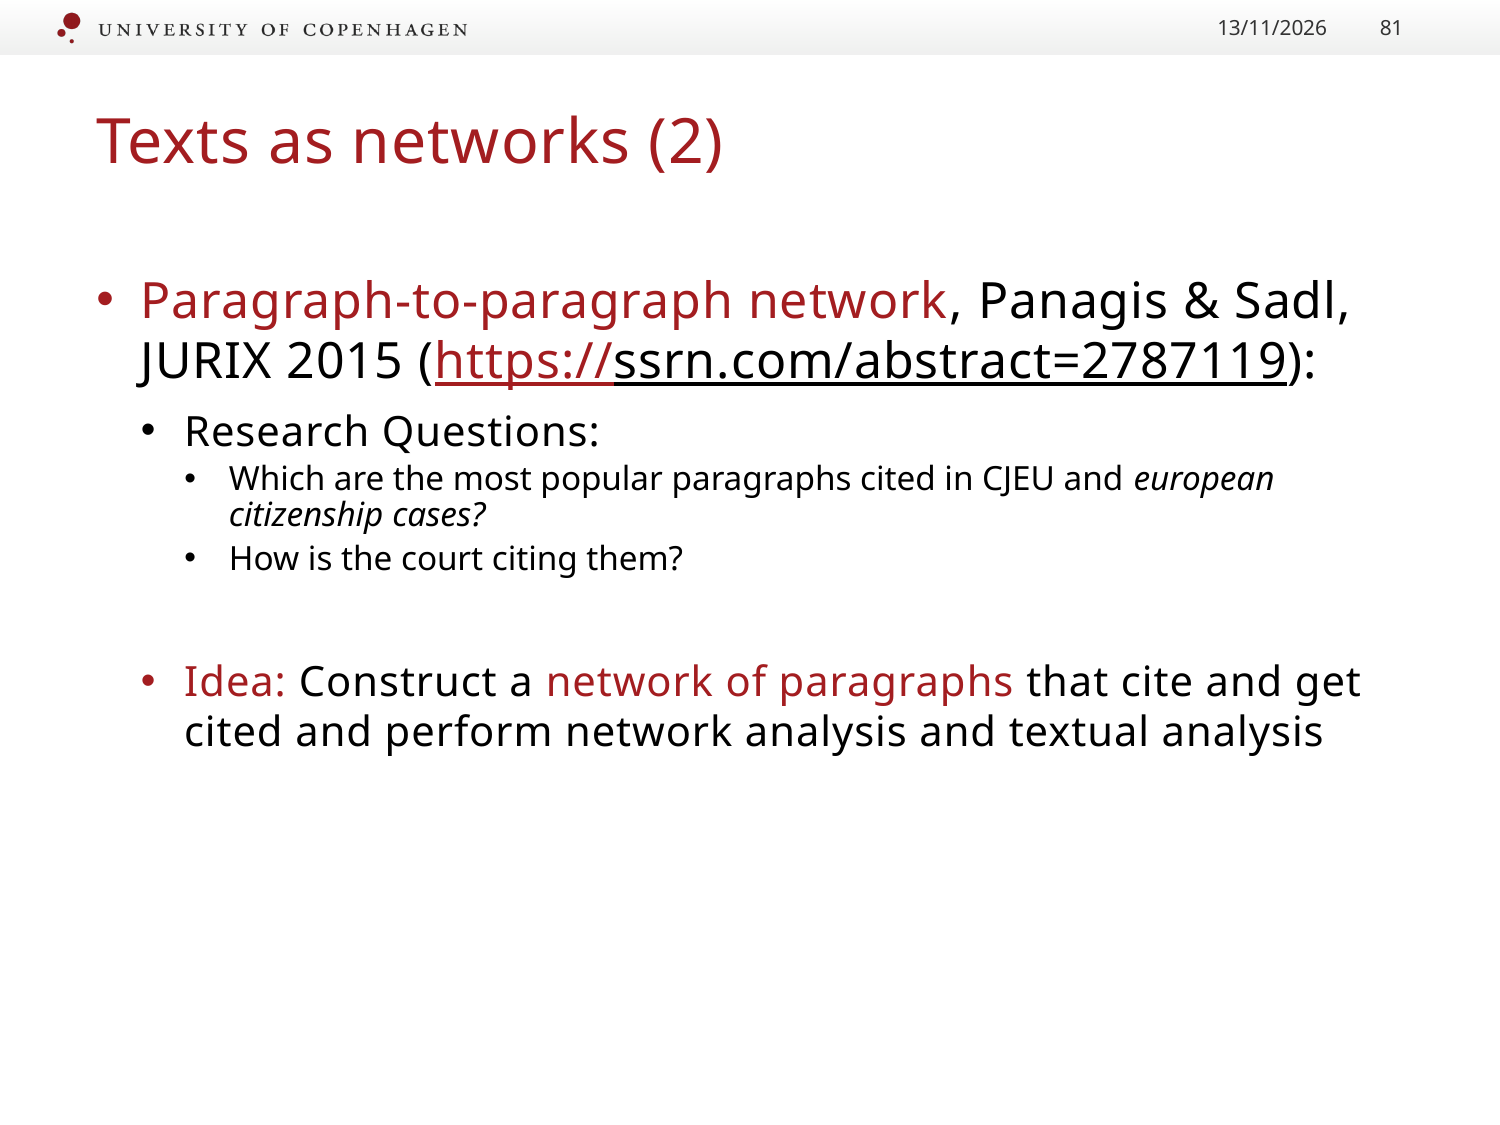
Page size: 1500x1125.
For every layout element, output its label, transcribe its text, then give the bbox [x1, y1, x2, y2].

picture [92, 15, 475, 42]
list Paragraph-to-paragraph network, Panagis & Sadl, JURIX 2015 (https://ssrn.com/abstract=2787119): Research Questions: Which are the most popular paragraphs cited in CJEU and european citizenship cases? How is the court citing them? Idea: Construct a network of paragraphs that cite and get cited and perform network analysis and textual analysis [96, 268, 1404, 1034]
slide_number 81 [1341, 14, 1404, 43]
title Texts as networks (2) [96, 101, 1404, 244]
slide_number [1193, 14, 1327, 43]
